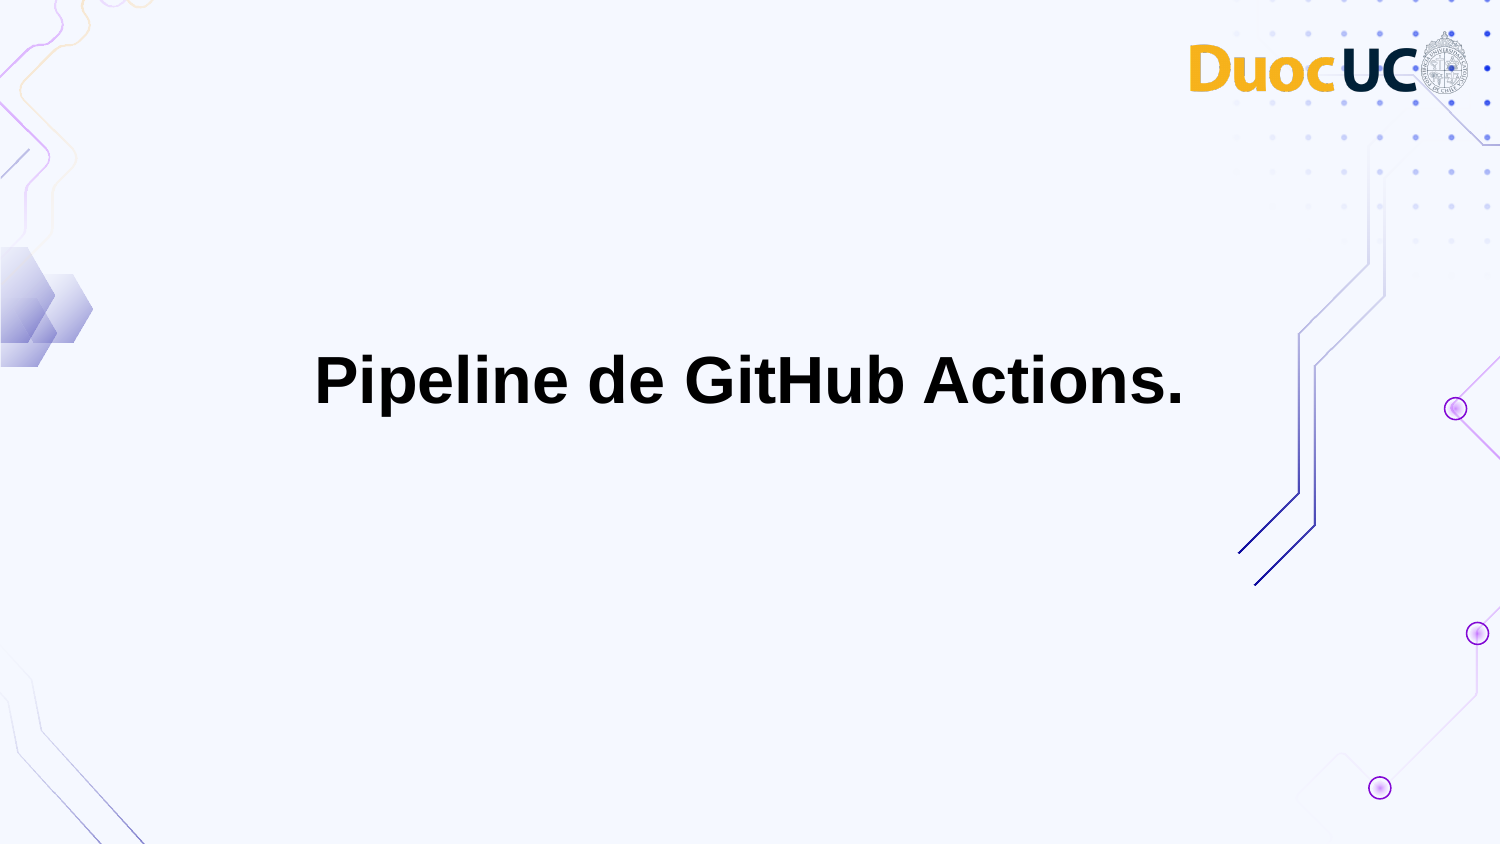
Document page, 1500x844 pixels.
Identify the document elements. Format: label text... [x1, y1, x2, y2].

text_box Pipeline de GitHub Actions. [293, 329, 1207, 425]
picture [1186, 0, 1500, 280]
